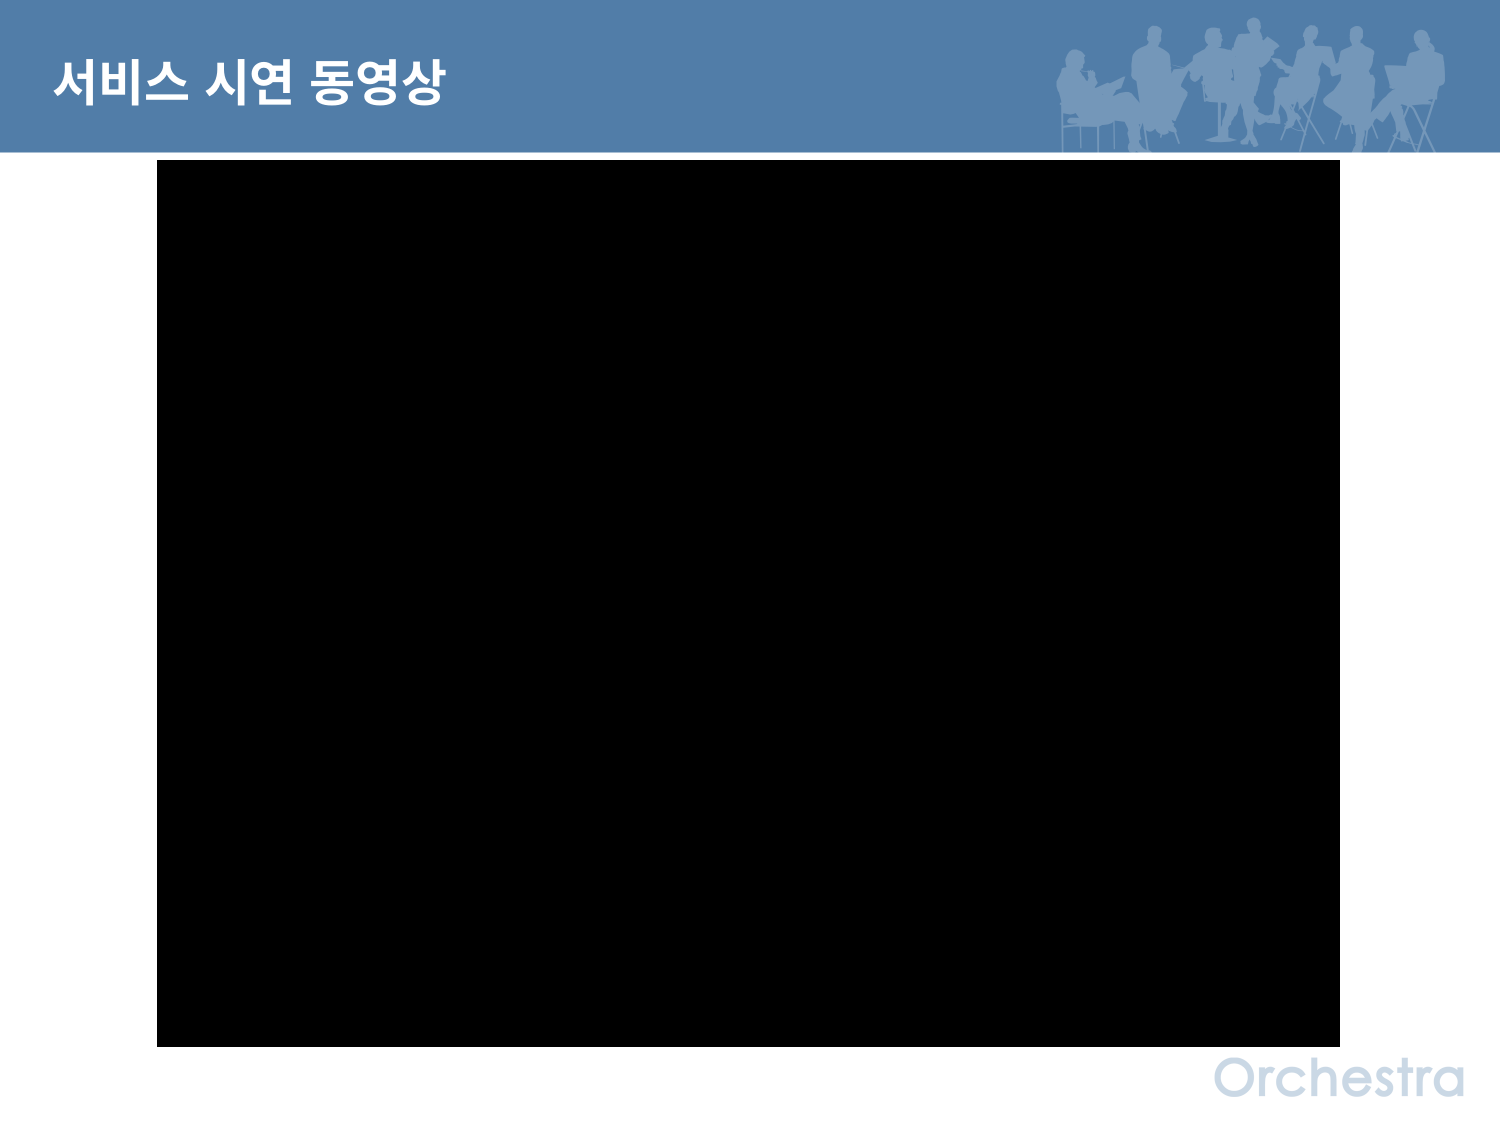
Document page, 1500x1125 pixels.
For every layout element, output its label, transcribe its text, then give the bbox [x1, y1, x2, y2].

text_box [156, 159, 1341, 1048]
text_box 서비스 시연 동영상 [52, 35, 961, 134]
picture [0, 0, 1500, 1125]
